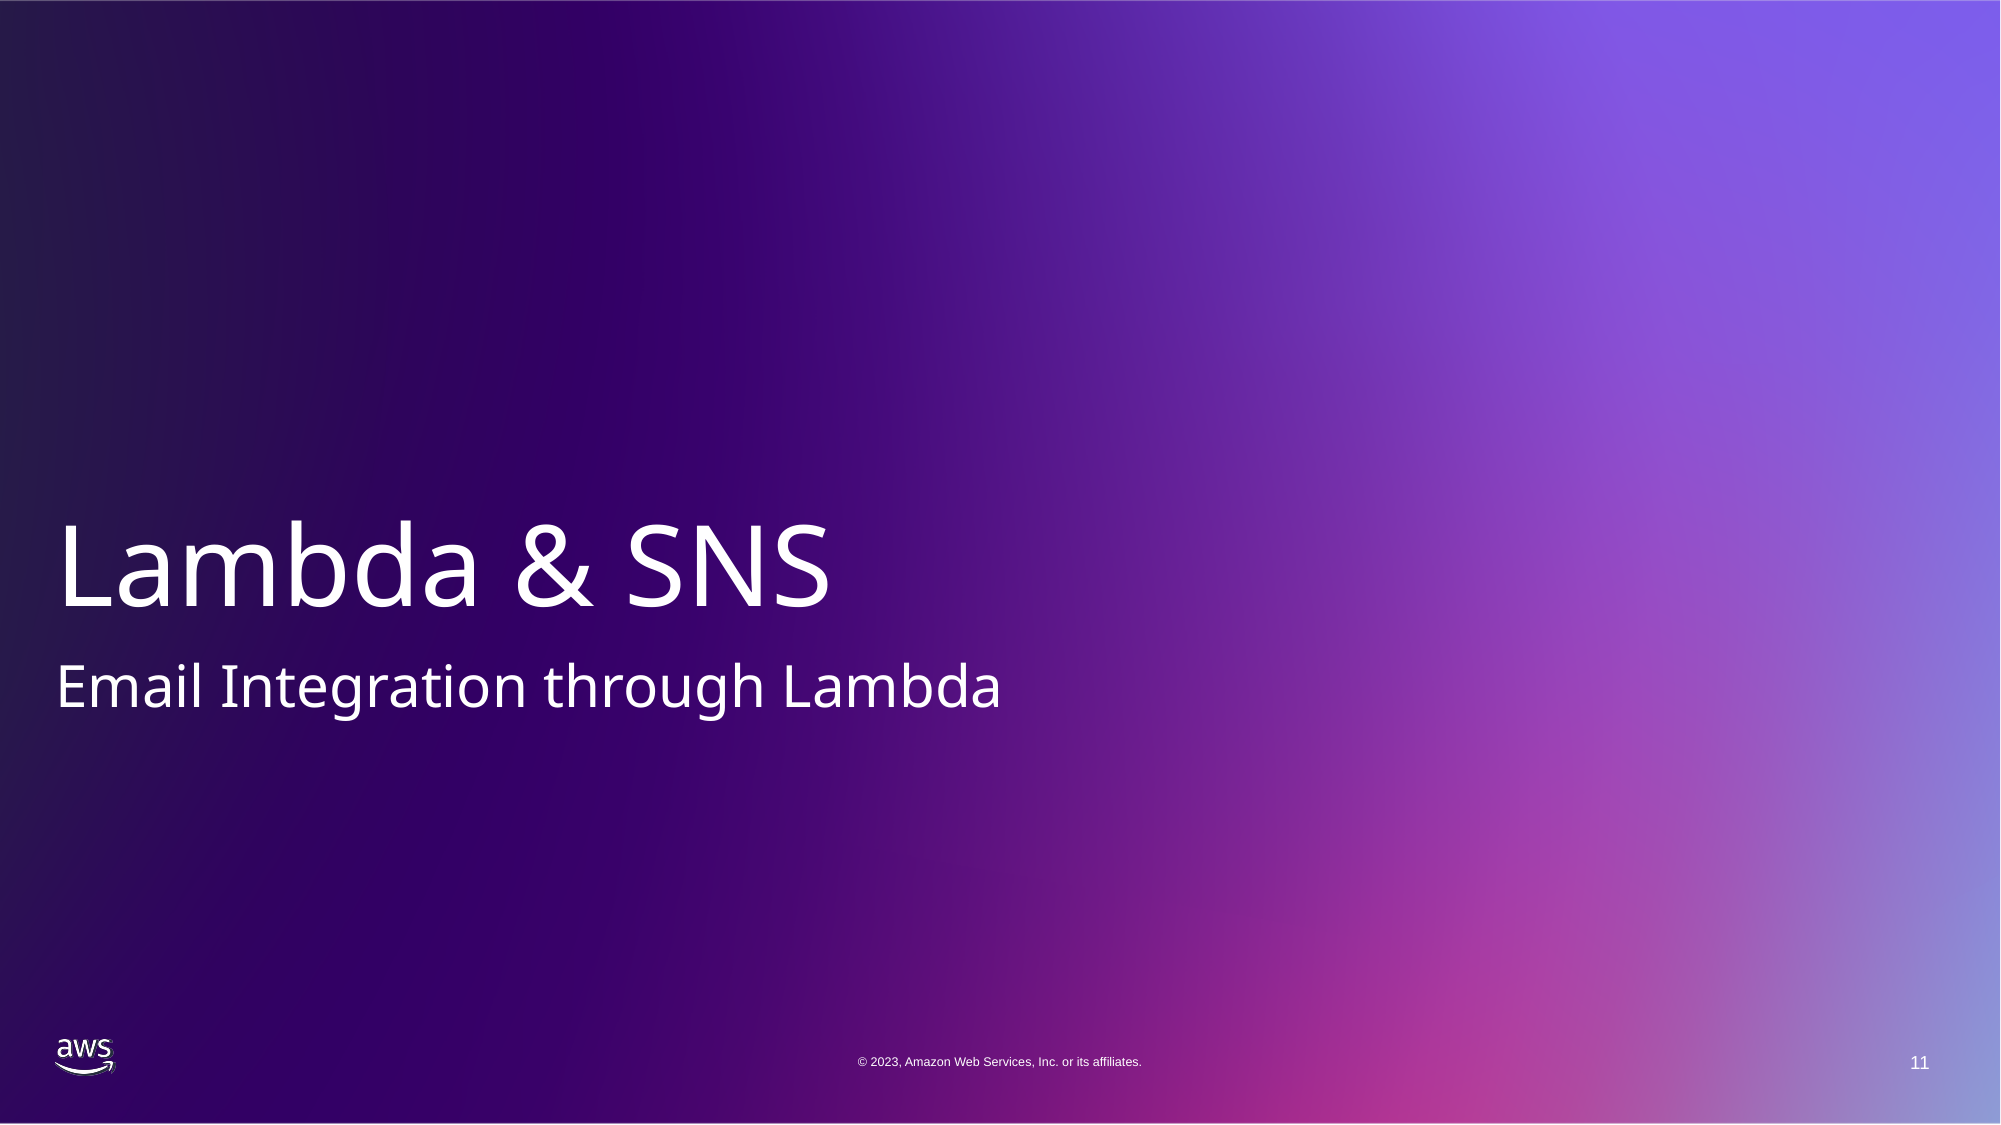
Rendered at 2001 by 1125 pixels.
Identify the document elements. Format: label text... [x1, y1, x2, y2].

footer © 2023, Amazon Web Services, Inc. or its affiliates. [662, 1031, 1338, 1092]
slide_number 11 [1494, 1031, 1945, 1092]
title Lambda & SNS [55, 500, 1160, 639]
picture [0, 0, 2001, 1125]
subtitle Email Integration through Lambda [55, 642, 1160, 728]
